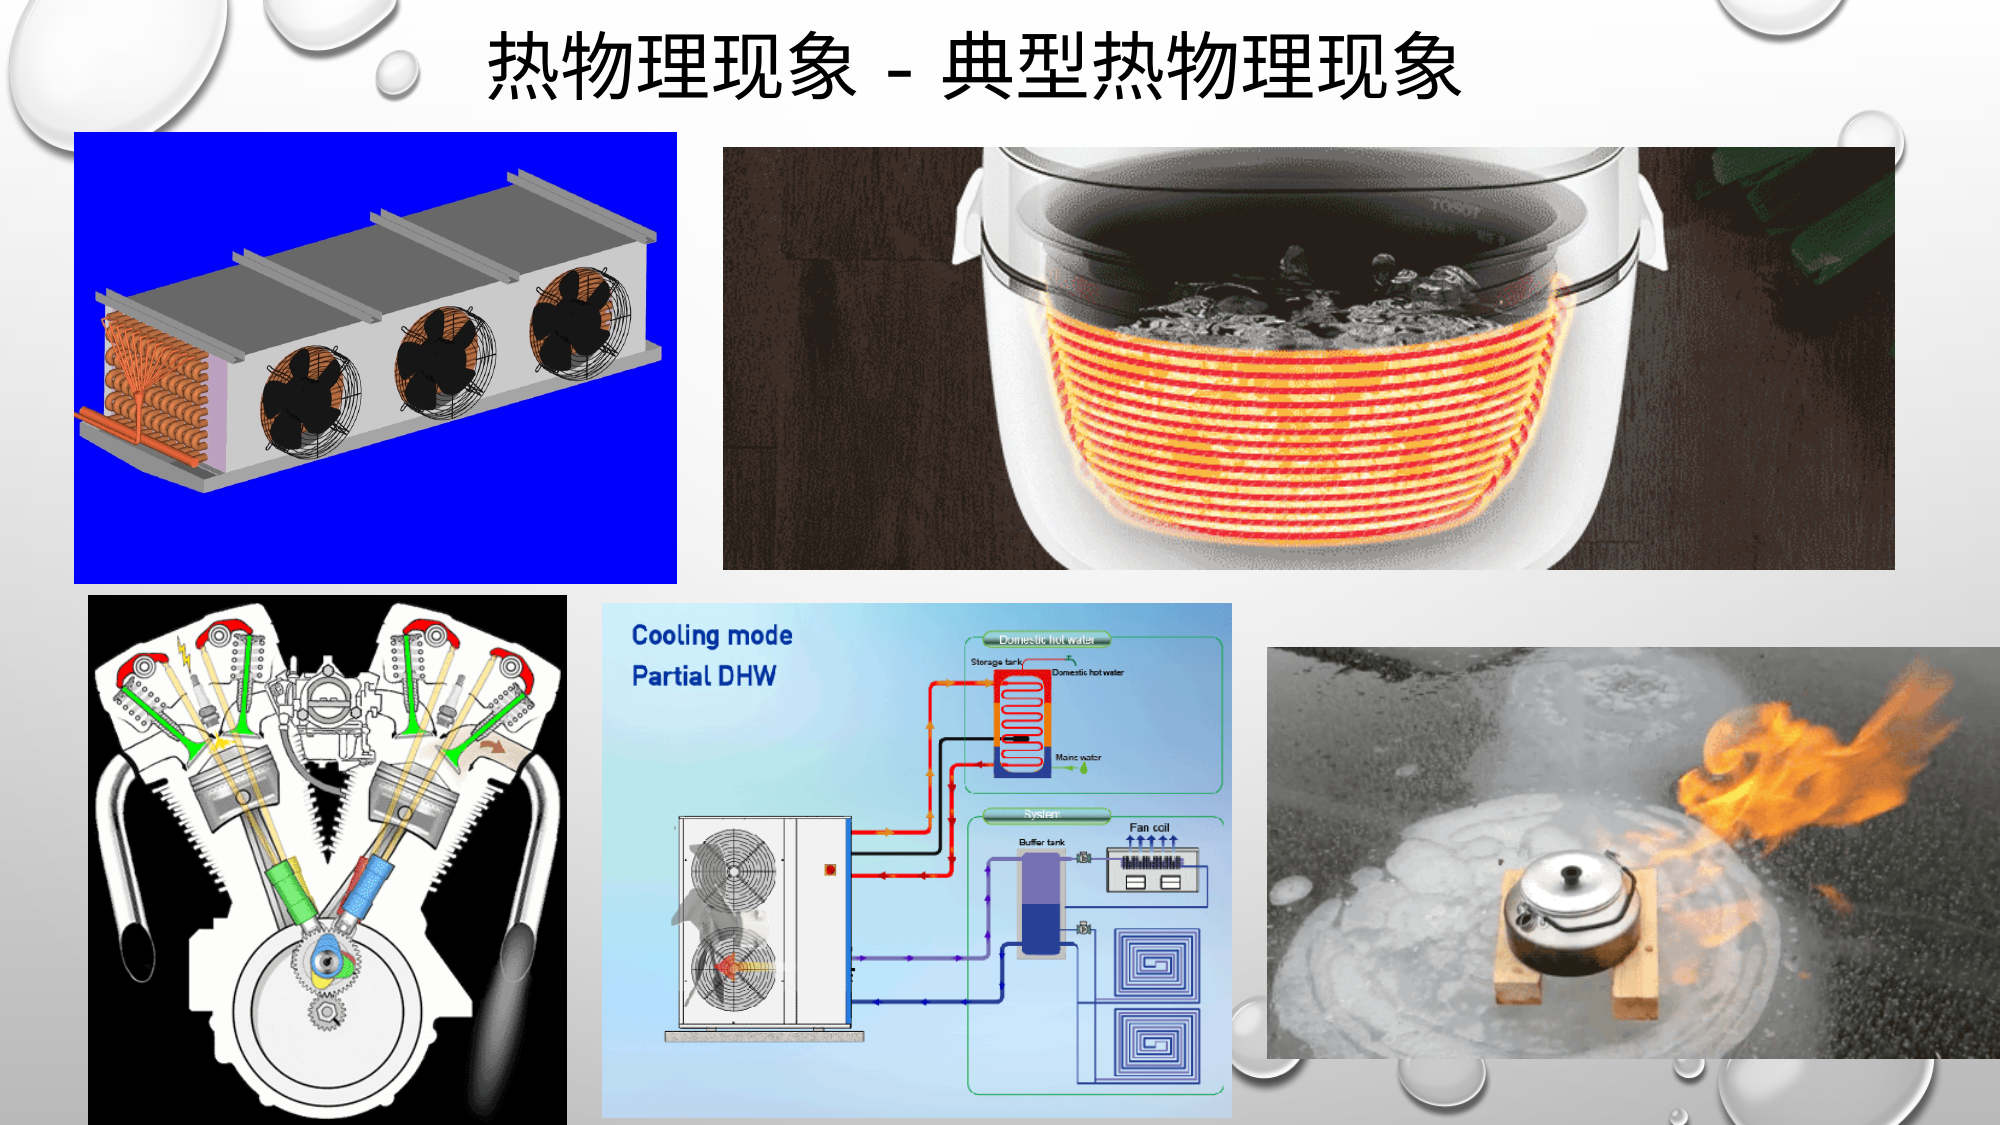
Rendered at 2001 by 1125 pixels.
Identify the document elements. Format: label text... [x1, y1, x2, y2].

picture [0, 0, 2000, 1125]
title 热物理现象-典型热物理现象 [125, 14, 1826, 126]
